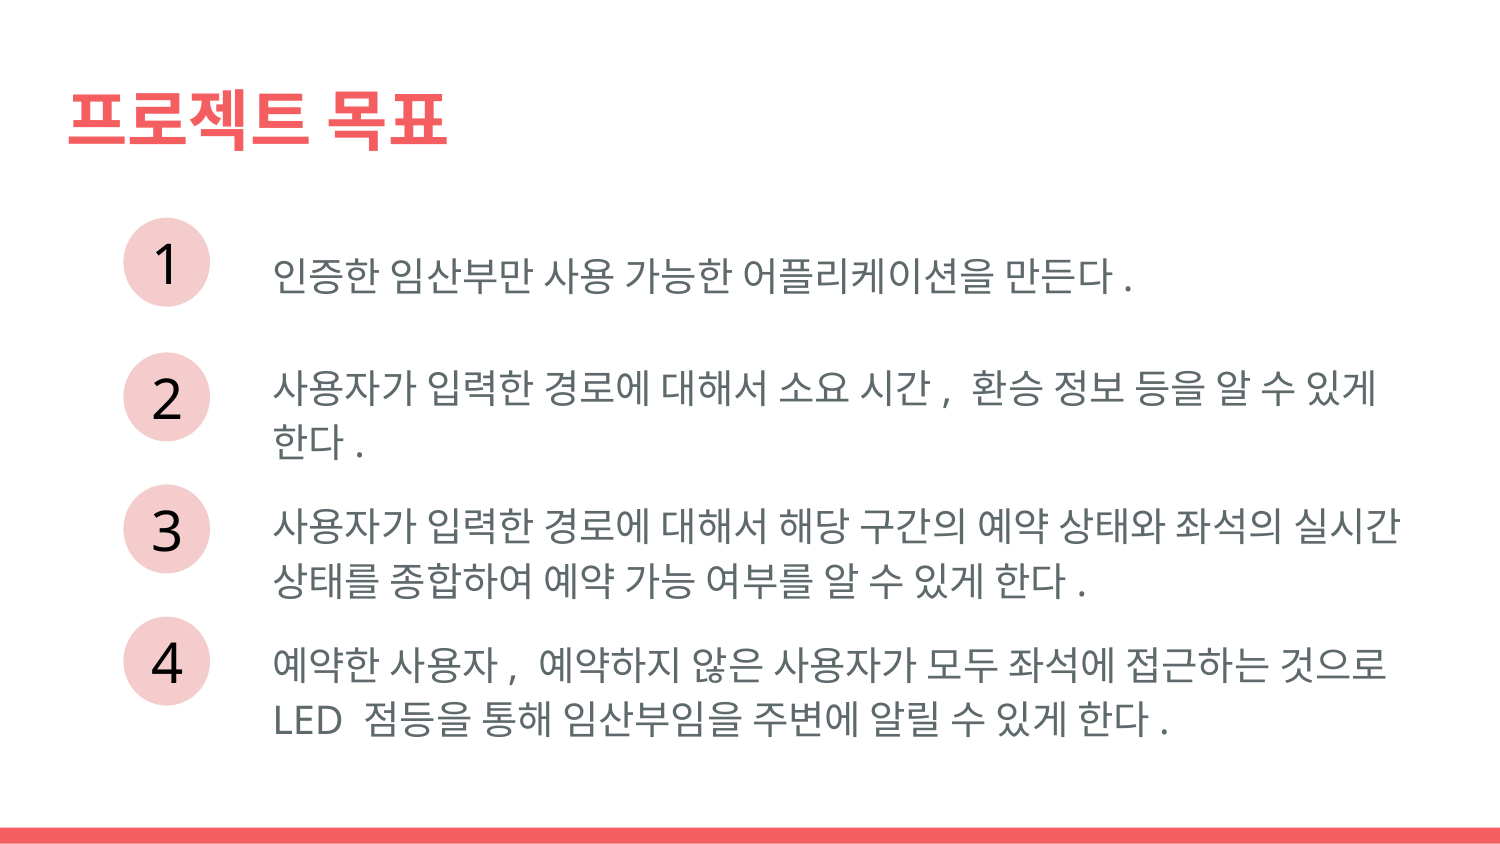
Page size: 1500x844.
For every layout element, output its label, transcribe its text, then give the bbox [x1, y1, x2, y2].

text_box 3 [123, 484, 211, 574]
text_box 1 [123, 217, 211, 307]
list 예약한 사용자, 예약하지 않은 사용자가 모두 좌석에 접근하는 것으로 LED 점등을 통해 임산부임을 주변에 알릴 수 있게 한다. [257, 643, 1433, 733]
text_box 4 [123, 616, 211, 706]
title 프로젝트 목표 [51, 64, 1449, 167]
text_box 2 [123, 352, 211, 442]
text_box 사용자가 입력한 경로에 대해서 해당 구간의 예약 상태와 좌석의 실시간 상태를 종합하여 예약 가능 여부를 알 수 있게 한다. [257, 504, 1433, 594]
text_box 사용자가 입력한 경로에 대해서 소요 시간, 환승 정보 등을 알 수 있게 한다. [257, 366, 1433, 456]
text_box 인증한 임산부만 사용 가능한 어플리케이션을 만든다. [257, 228, 1433, 318]
